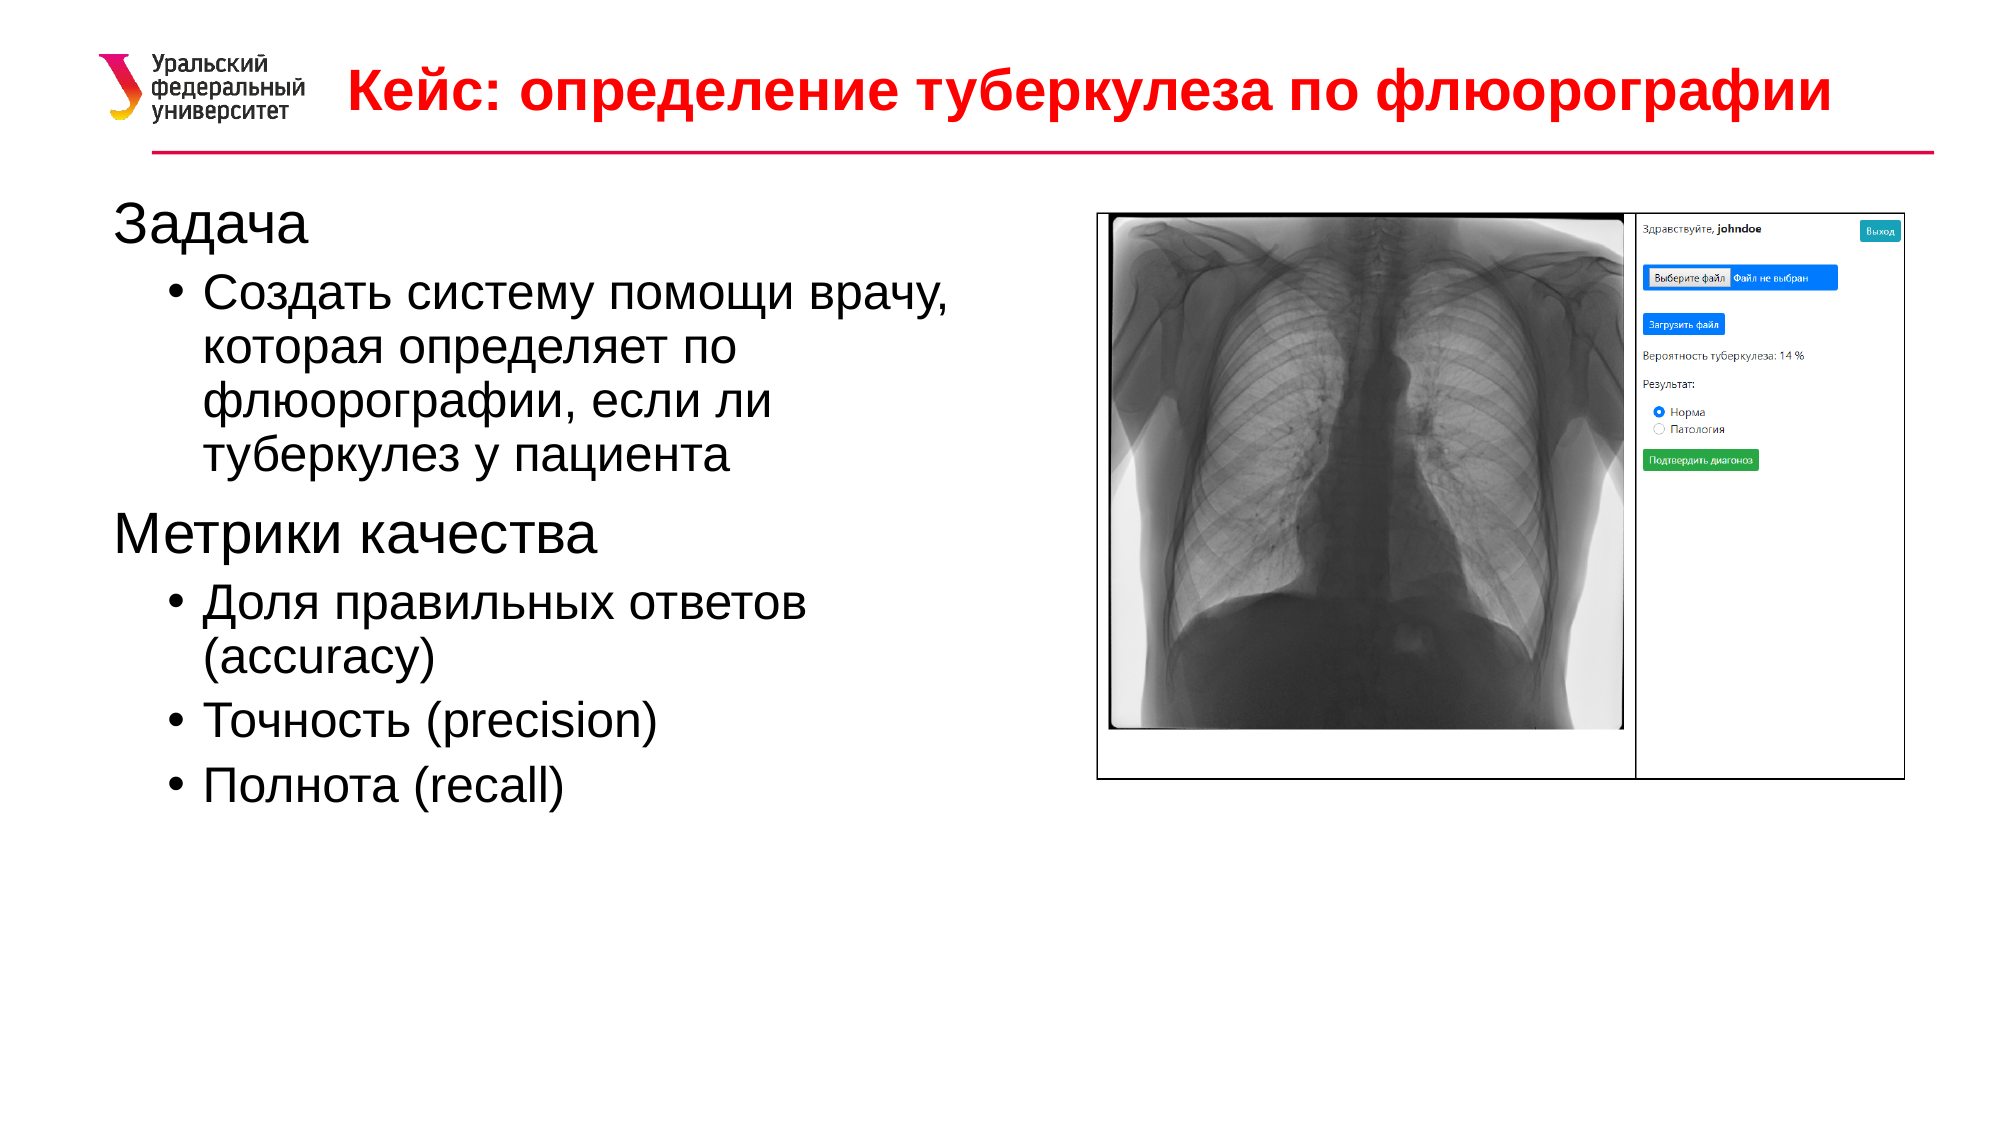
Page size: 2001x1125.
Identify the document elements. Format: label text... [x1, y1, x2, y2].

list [98, 52, 320, 124]
text_box Кейс: определение туберкулеза по флюорографии [332, 45, 1888, 130]
text_box Задача Создать систему помощи врачу, которая определяет по флюорографии, если ли туберкулез у пациента Метрики качества Доля правильных ответов (accuracy) Точность (precision) Полнота (recall) [98, 185, 1935, 1082]
text_box [151, 150, 1935, 155]
picture [999, 174, 1978, 829]
